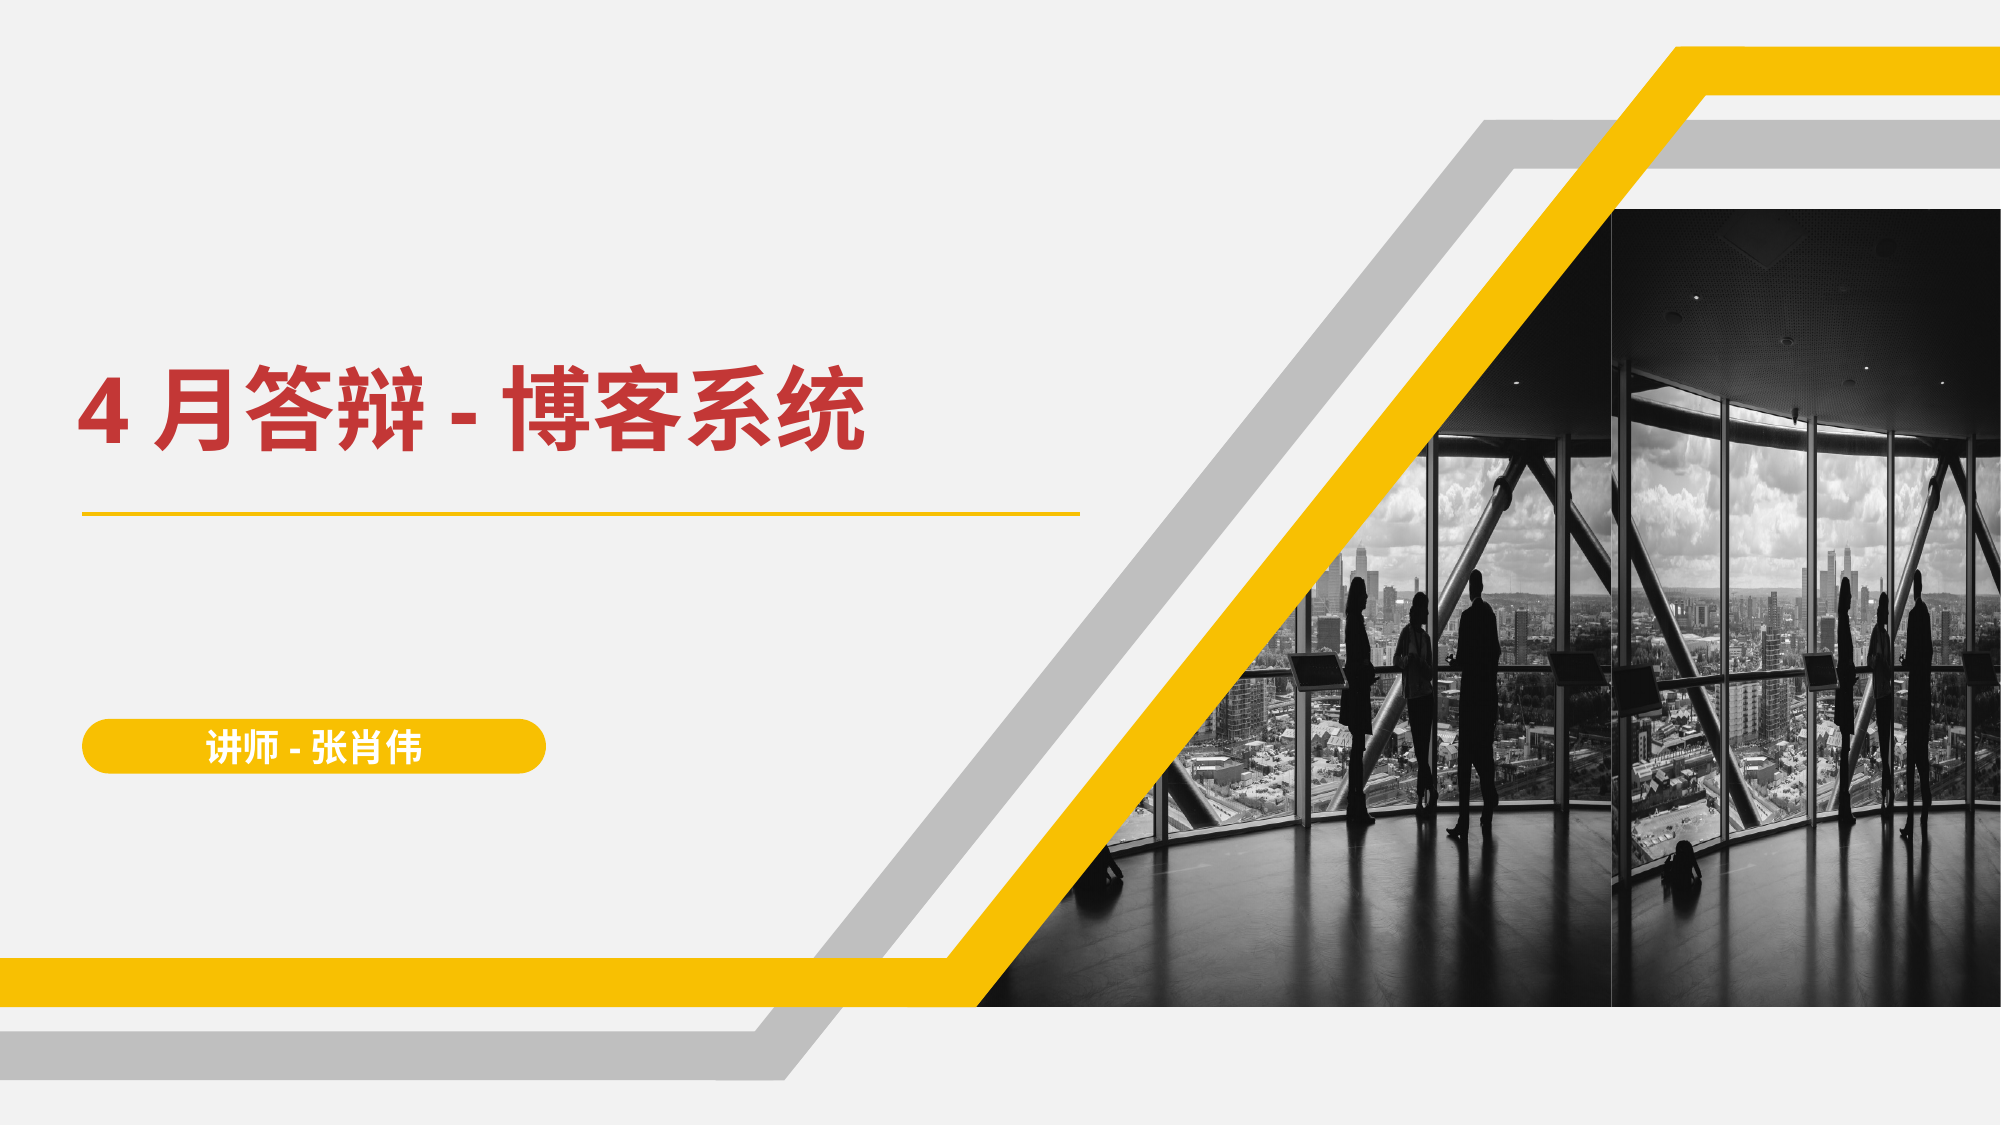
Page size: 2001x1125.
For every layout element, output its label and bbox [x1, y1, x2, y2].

text_box [0, 46, 2000, 1008]
text_box [0, 1008, 2000, 1081]
